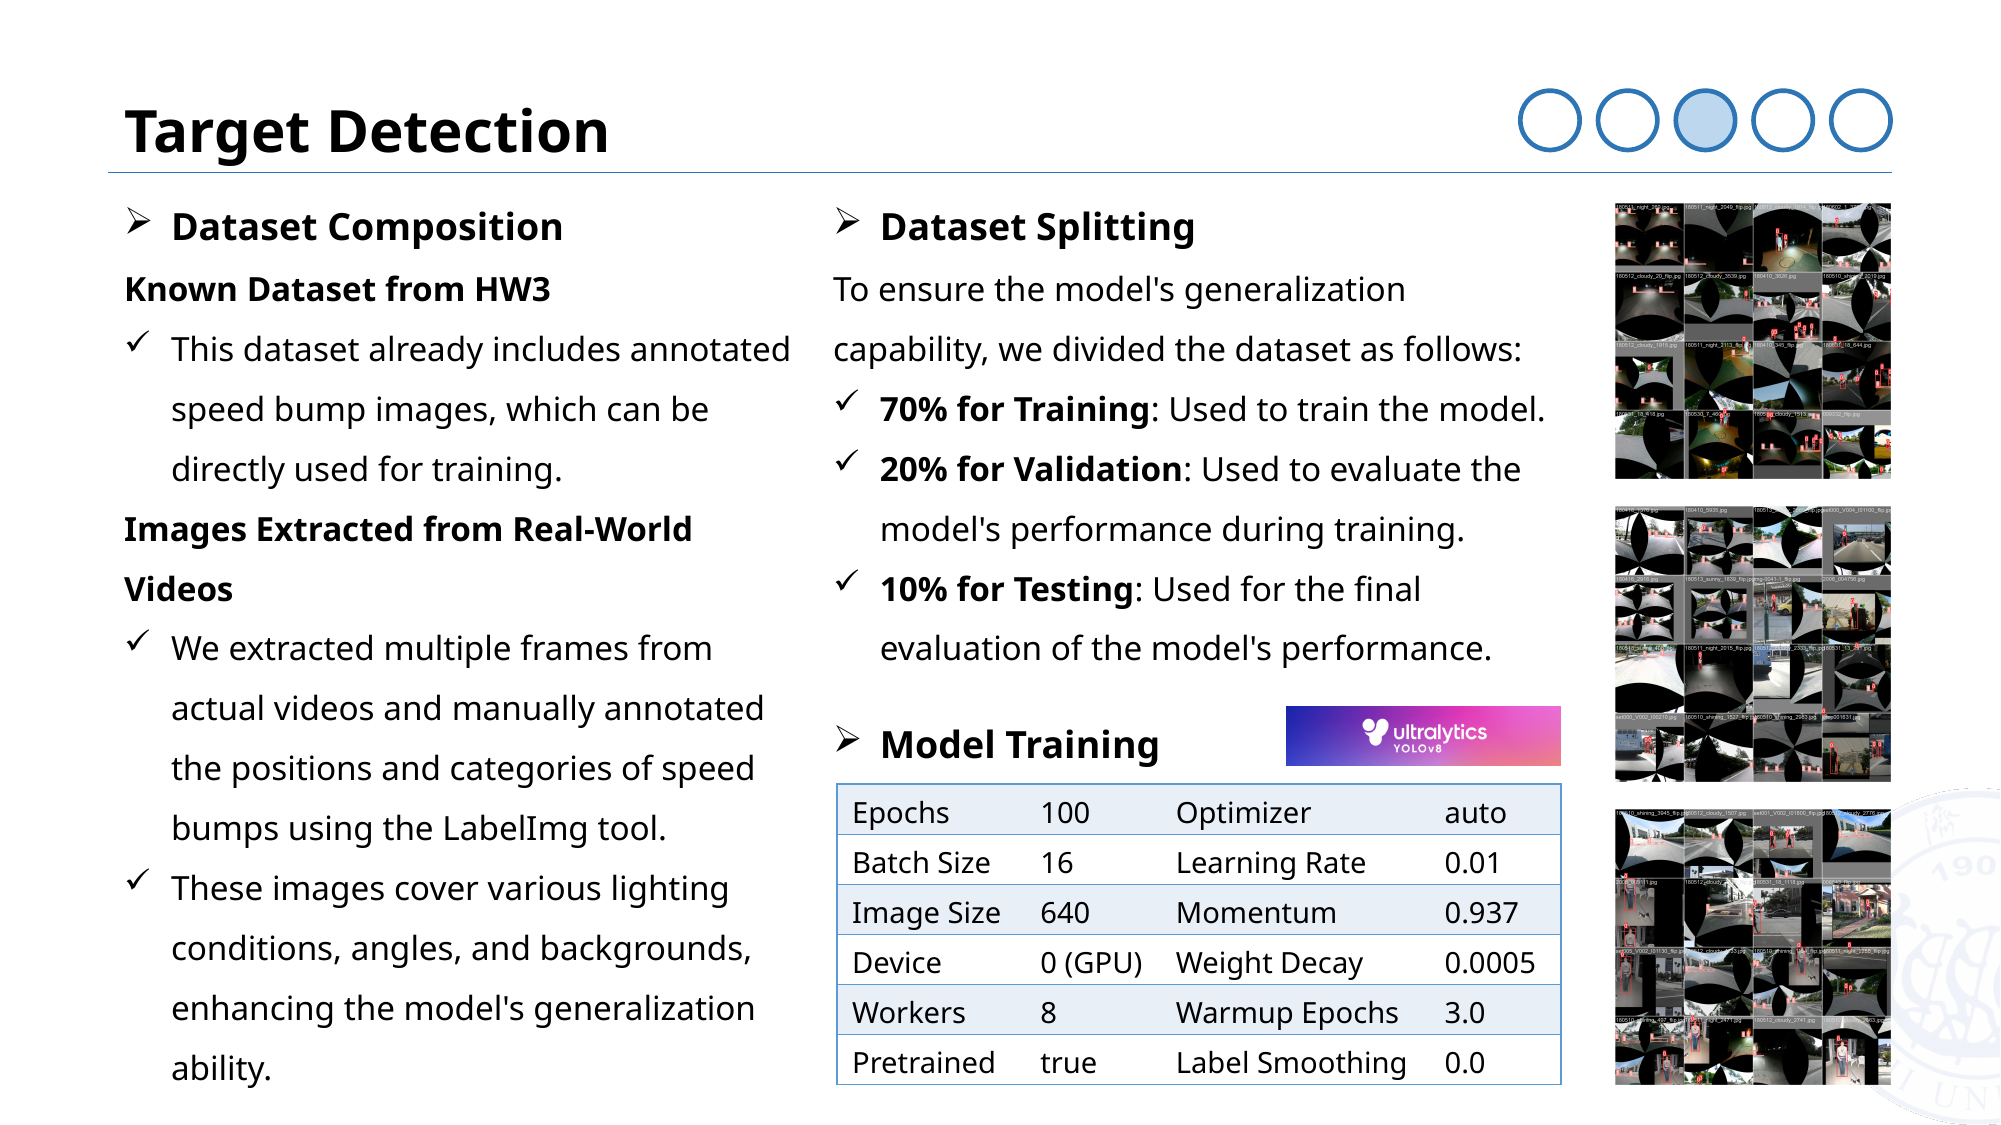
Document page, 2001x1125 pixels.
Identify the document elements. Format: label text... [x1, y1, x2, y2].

table_header 100 [1025, 785, 1161, 834]
table_cell Pretrained [838, 1035, 1025, 1084]
text_box Dataset Composition Known Dataset from HW3 This dataset already includes annotated speed bump images, which can be directly used for training. Images Extracted from Real-World Videos We extracted multiple frames from actual videos and manually annotated the positions and categories of speed bumps using the LabelImg tool. These images cover various lighting conditions, angles, and backgrounds, enhancing the model's generalization ability. [109, 173, 819, 1094]
text_box Dataset Splitting To ensure the model's generalization capability, we divided the dataset as follows: 70% for Training: Used to train the model. 20% for Validation: Used to evaluate the model's performance during training. 10% for Testing: Used for the final evaluation of the model's performance. [818, 173, 1580, 675]
table_cell true [1025, 1035, 1161, 1084]
table_cell 8 [1025, 985, 1161, 1034]
table_cell Weight Decay [1161, 935, 1430, 984]
text_box [1831, 90, 1891, 150]
picture [1286, 706, 1561, 766]
table_header Epochs [838, 785, 1025, 834]
table_cell Device [838, 935, 1025, 984]
table_cell Label Smoothing [1161, 1035, 1430, 1084]
table_header Optimizer [1161, 785, 1430, 834]
table_cell 3.0 [1430, 985, 1560, 1034]
table_cell 0.937 [1430, 885, 1560, 934]
picture [1615, 203, 1891, 479]
table_cell 0.01 [1430, 835, 1560, 884]
table_cell Momentum [1161, 885, 1430, 934]
table_cell 0.0005 [1430, 935, 1560, 984]
picture [1615, 788, 2000, 1125]
table_cell 0 (GPU) [1025, 935, 1161, 984]
table_cell Batch Size [838, 835, 1025, 884]
text_box [1753, 90, 1813, 150]
text_box [1675, 90, 1736, 150]
table_cell Learning Rate [1161, 835, 1430, 884]
table_cell Workers [838, 985, 1025, 1034]
table_cell 16 [1025, 835, 1161, 884]
text_box [1520, 90, 1580, 150]
text_box [1598, 90, 1658, 150]
table_cell Warmup Epochs [1161, 985, 1430, 1034]
text_box Target Detection [109, 67, 1891, 174]
picture [1615, 506, 1891, 782]
table_cell 0.0 [1430, 1035, 1560, 1084]
table_cell Image Size [838, 885, 1025, 934]
table_header auto [1430, 785, 1560, 834]
table_cell 640 [1025, 885, 1161, 934]
text_box Model Training [818, 691, 1334, 774]
